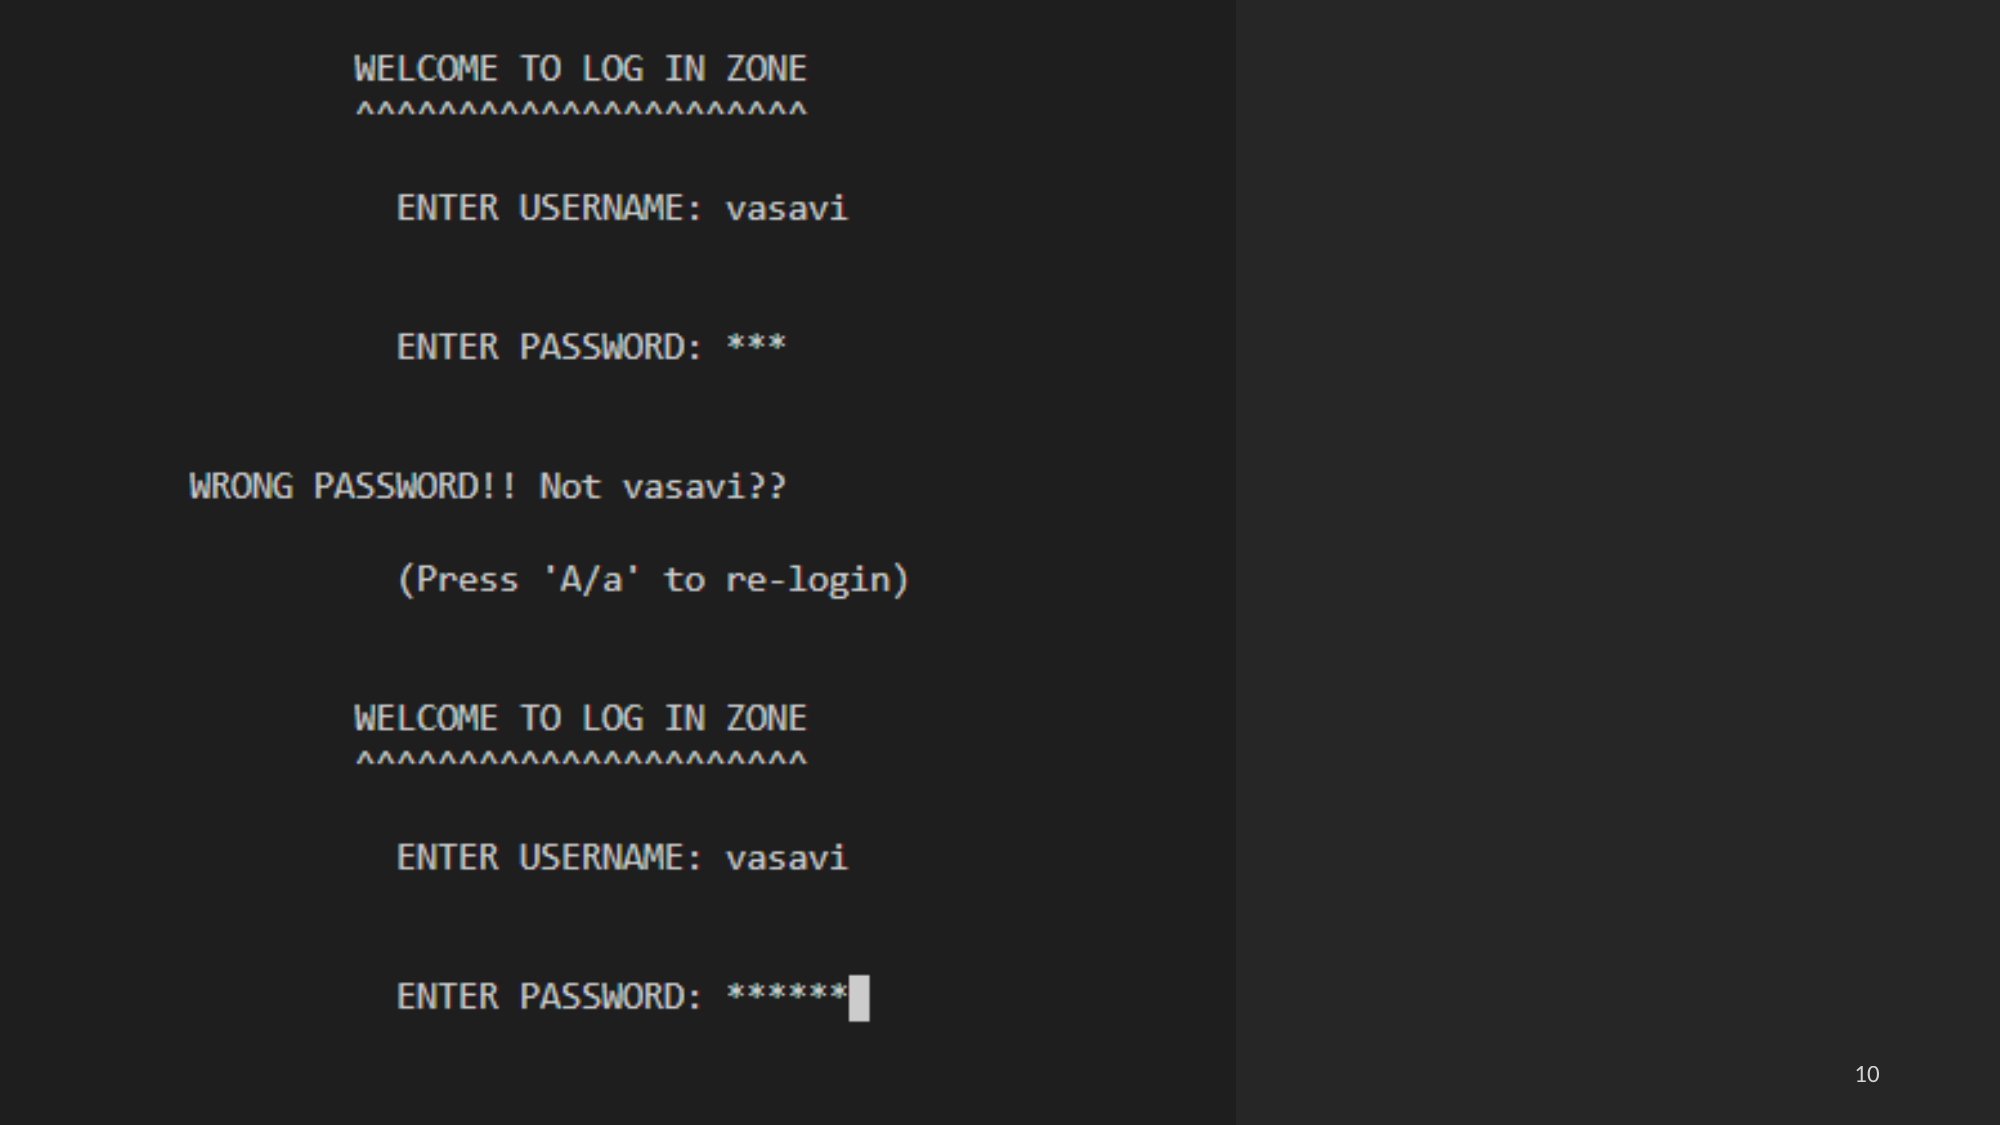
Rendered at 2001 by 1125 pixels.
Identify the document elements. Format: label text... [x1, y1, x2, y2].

slide_number 10 [1792, 1042, 1895, 1103]
picture [0, 0, 1236, 1125]
text_box [1236, 0, 2000, 1125]
